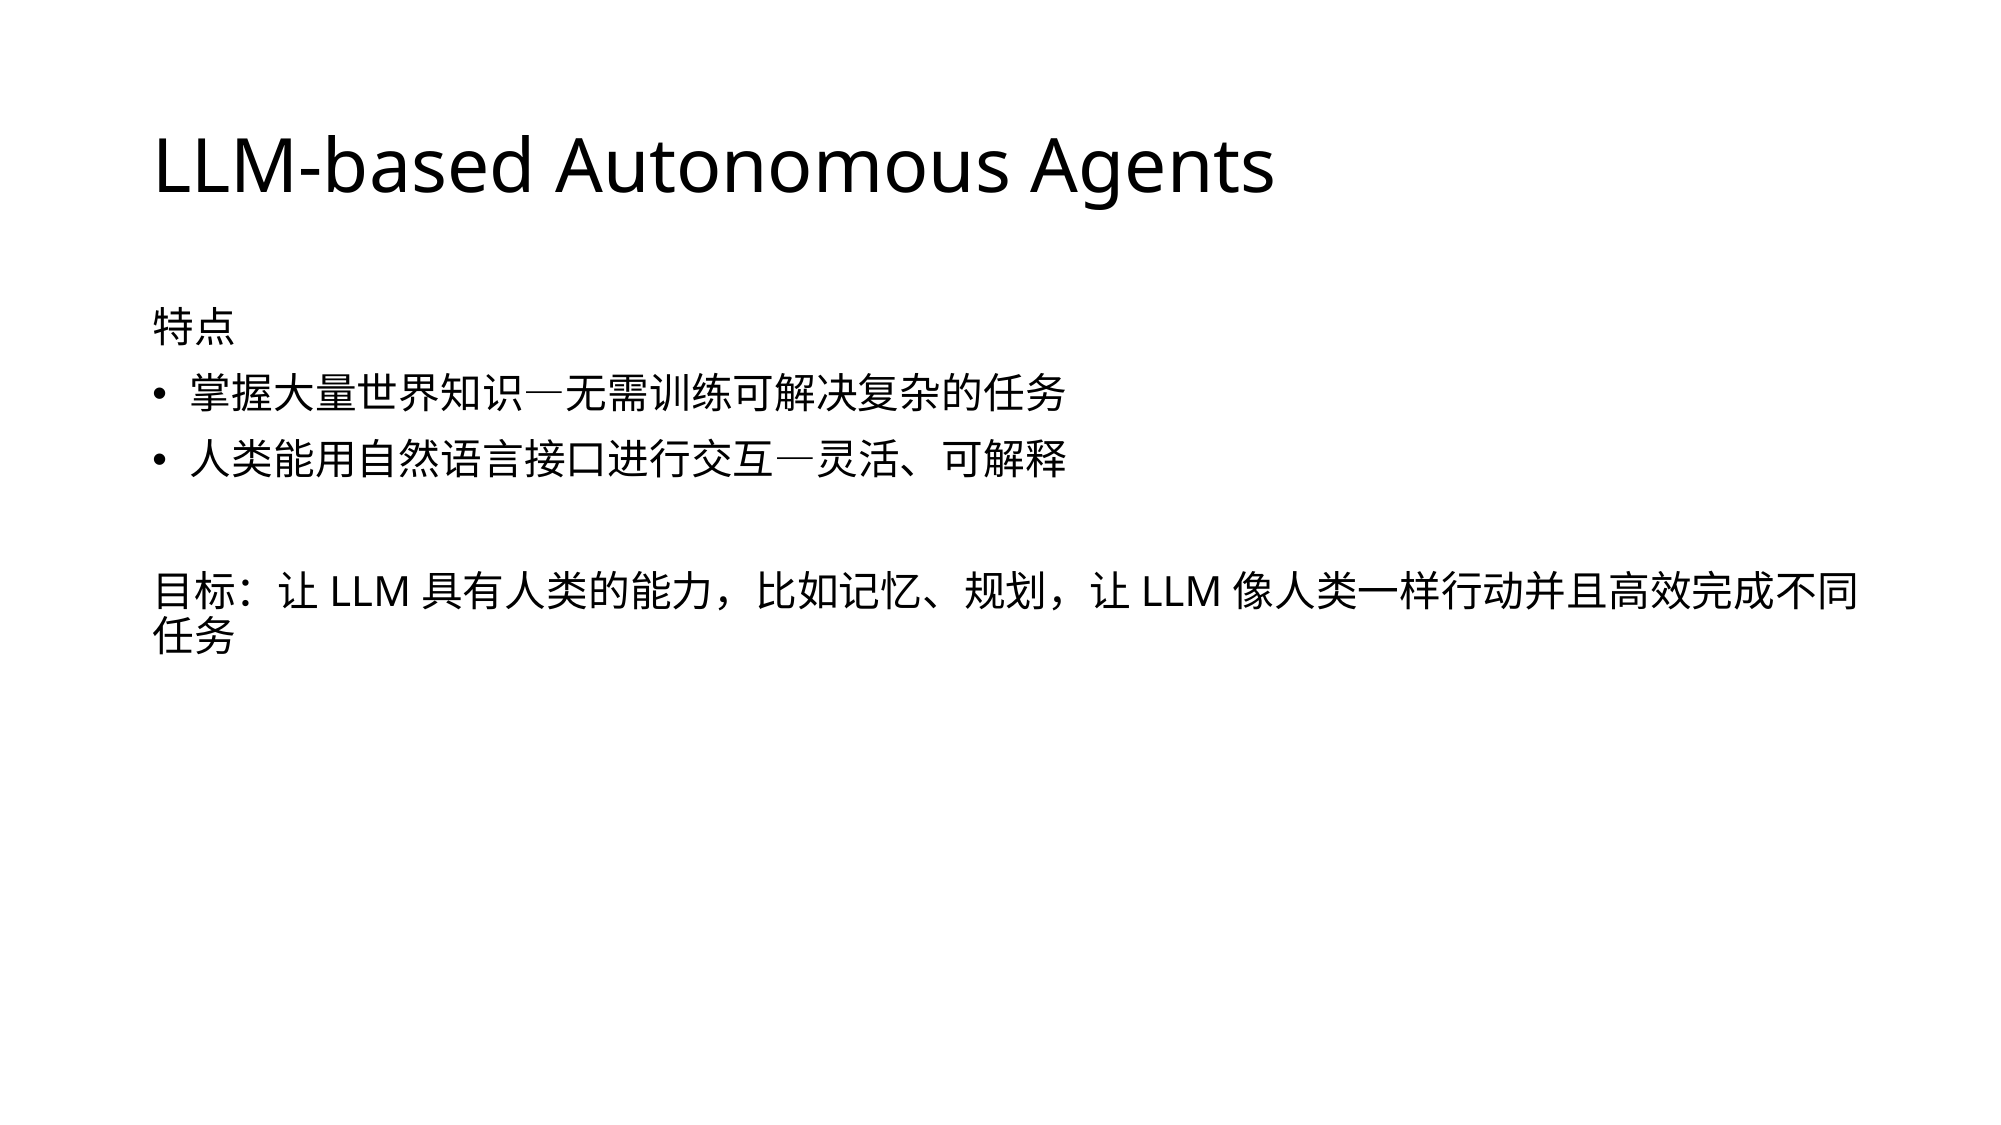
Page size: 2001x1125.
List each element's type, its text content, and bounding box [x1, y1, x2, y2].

title LLM-based Autonomous Agents [137, 59, 1863, 278]
list 特点 掌握大量世界知识—无需训练可解决复杂的任务 人类能用自然语言接口进行交互—灵活、可解释 目标：让LLM具有人类的能力，比如记忆、规划，让LLM像人类一样行动并且高效完成不同任务 [137, 299, 1911, 1014]
